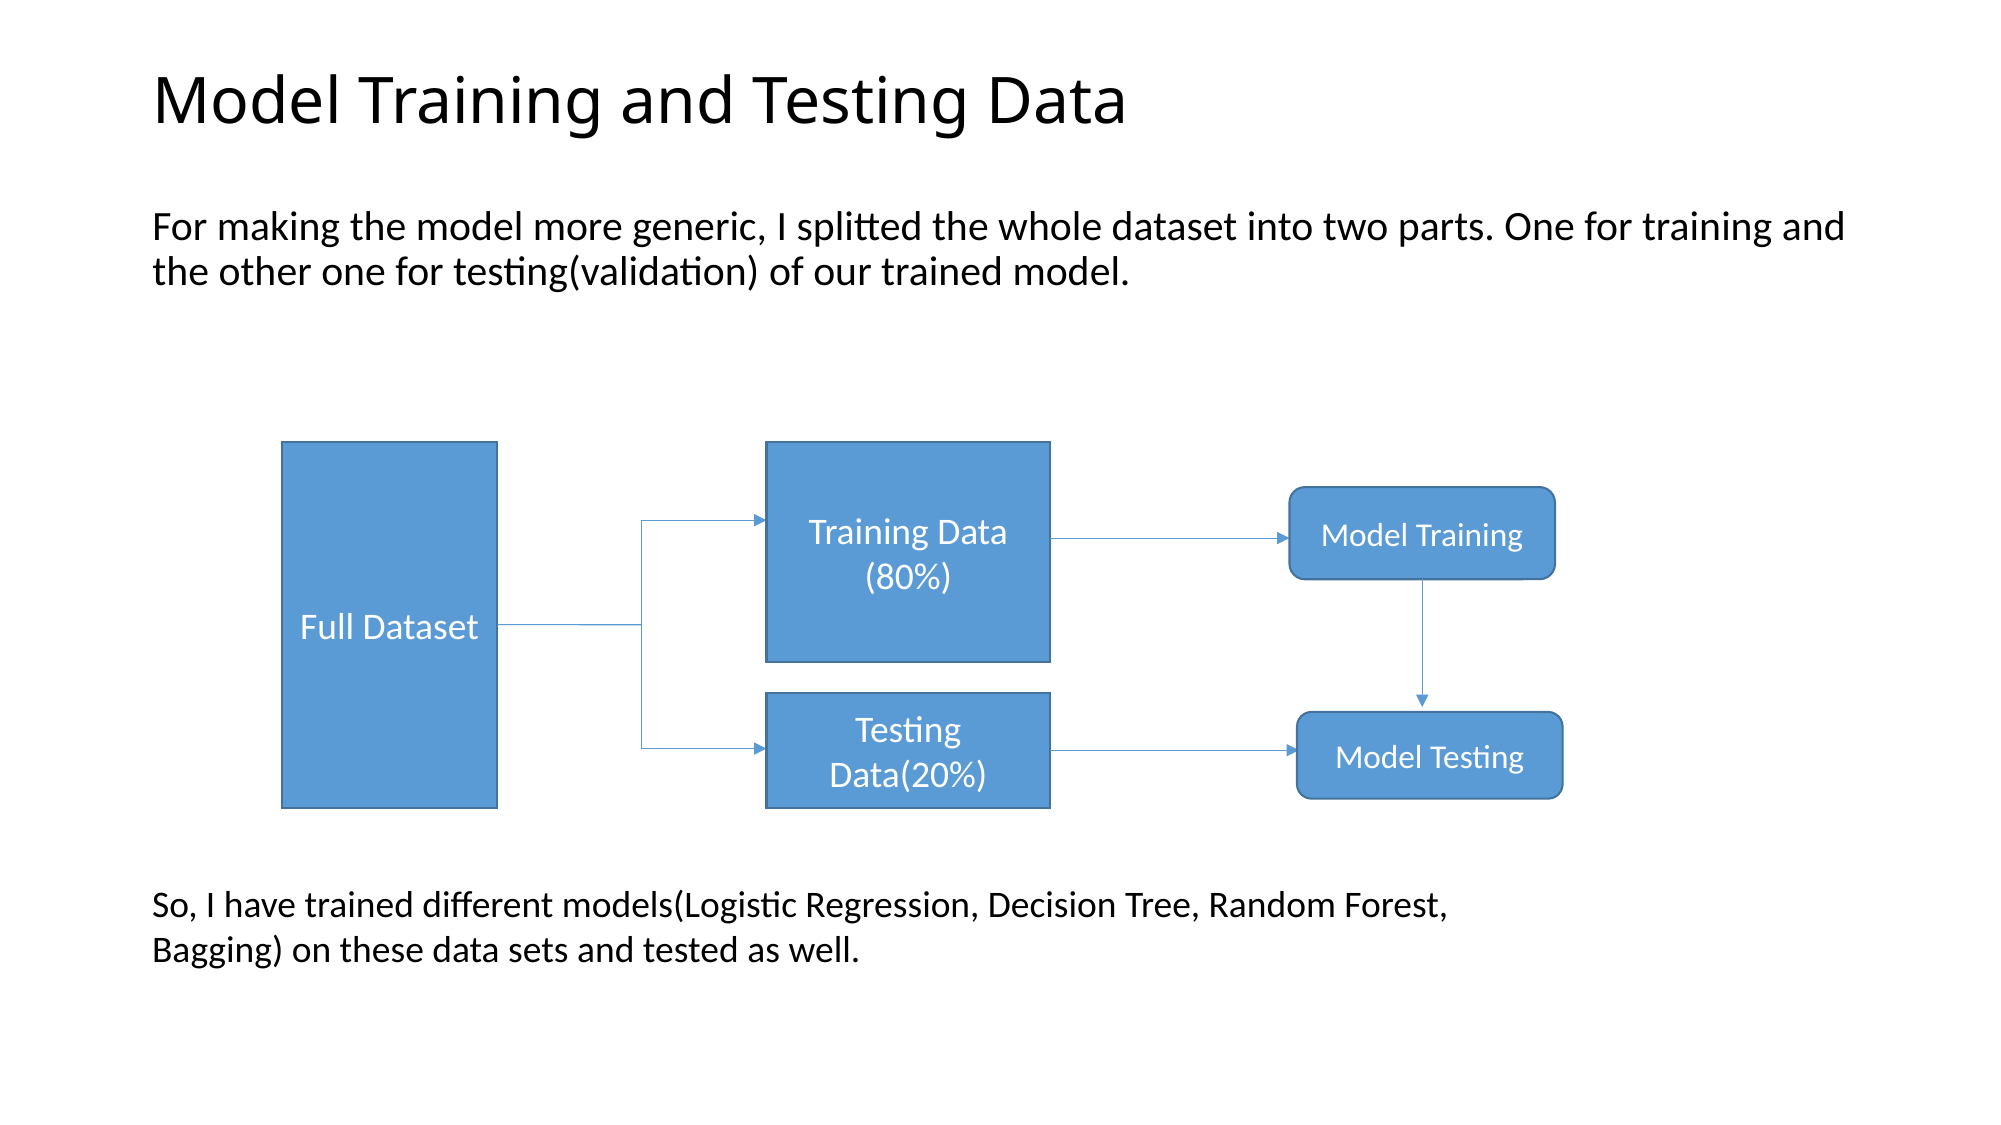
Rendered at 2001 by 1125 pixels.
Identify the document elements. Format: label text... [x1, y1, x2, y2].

text_box Training Data (80%) [765, 441, 1051, 663]
text_box Model Testing [1295, 710, 1564, 800]
list For making the model more generic, I splitted the whole dataset into two parts. One for training and the other one for testing(validation) of our trained model. [137, 196, 1863, 1014]
title Model Training and Testing Data [137, 59, 1638, 145]
text_box Model Training [1288, 486, 1557, 581]
text_box Testing Data(20%) [765, 692, 1051, 809]
text_box Full Dataset [281, 441, 498, 809]
text_box So, I have trained different models(Logistic Regression, Decision Tree, Random Forest, Bagging) on these data sets and tested as well. [137, 872, 1555, 978]
